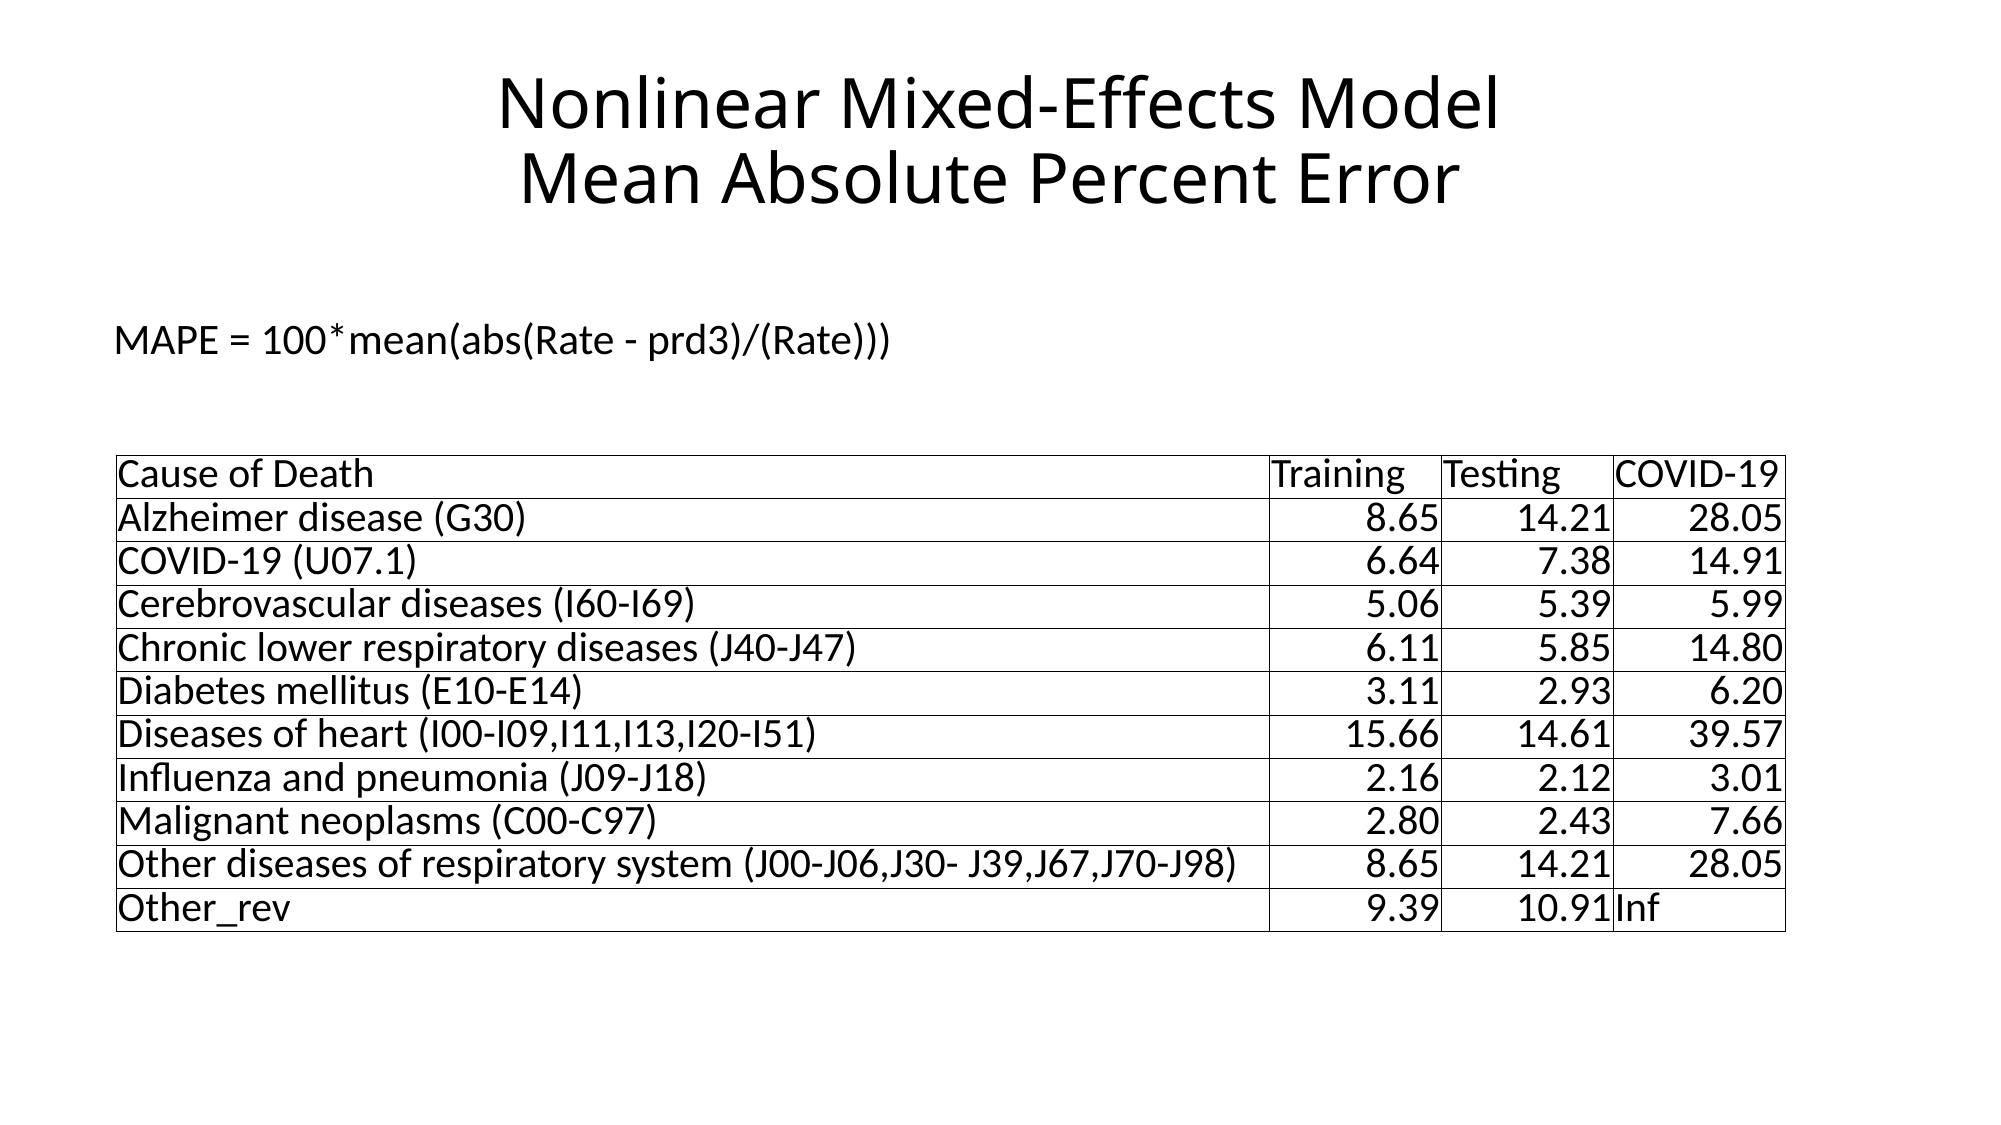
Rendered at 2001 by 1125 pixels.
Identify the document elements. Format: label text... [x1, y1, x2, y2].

table_cell Chronic lower respiratory diseases (J40-J47) [117, 629, 1269, 671]
table_cell 6.64 [1270, 542, 1441, 585]
table_cell 2.12 [1442, 759, 1613, 801]
table_cell Inf [1614, 889, 1785, 931]
table_header COVID-19 [1614, 456, 1785, 498]
table_cell 14.91 [1614, 542, 1785, 585]
list MAPE = 100*mean(abs(Rate - prd3)/(Rate))) [98, 309, 1863, 373]
table_cell 6.11 [1270, 629, 1441, 671]
table_cell 2.93 [1442, 672, 1613, 715]
table_cell 10.91 [1442, 889, 1613, 931]
table_cell 6.20 [1614, 672, 1785, 715]
table_cell 7.66 [1614, 802, 1785, 845]
table_cell 28.05 [1614, 846, 1785, 888]
table_header Testing [1442, 456, 1613, 498]
table_header Cause of Death [117, 456, 1269, 498]
table_cell 2.80 [1270, 802, 1441, 845]
table_cell 14.61 [1442, 716, 1613, 758]
table_cell Malignant neoplasms (C00-C97) [117, 802, 1269, 845]
table_cell 5.39 [1442, 586, 1613, 628]
title Nonlinear Mixed-Effects Model Mean Absolute Percent Error [137, 59, 1863, 227]
table_cell 14.21 [1442, 846, 1613, 888]
table_cell Alzheimer disease (G30) [117, 499, 1269, 541]
table_cell Cerebrovascular diseases (I60-I69) [117, 586, 1269, 628]
table_cell Other diseases of respiratory system (J00-J06,J30- J39,J67,J70-J98) [117, 846, 1269, 888]
table_cell 15.66 [1270, 716, 1441, 758]
table_cell 5.06 [1270, 586, 1441, 628]
table_cell 3.01 [1614, 759, 1785, 801]
table_cell 5.85 [1442, 629, 1613, 671]
table_cell COVID-19 (U07.1) [117, 542, 1269, 585]
table_cell 14.80 [1614, 629, 1785, 671]
table_cell 28.05 [1614, 499, 1785, 541]
table_cell Diabetes mellitus (E10-E14) [117, 672, 1269, 715]
table_cell Diseases of heart (I00-I09,I11,I13,I20-I51) [117, 716, 1269, 758]
table_cell 2.16 [1270, 759, 1441, 801]
table_header Training [1270, 456, 1441, 498]
table_cell 9.39 [1270, 889, 1441, 931]
table_cell 14.21 [1442, 499, 1613, 541]
table_cell Influenza and pneumonia (J09-J18) [117, 759, 1269, 801]
table_cell Other_rev [117, 889, 1269, 931]
table_cell 7.38 [1442, 542, 1613, 585]
table_cell 8.65 [1270, 846, 1441, 888]
table_cell 39.57 [1614, 716, 1785, 758]
table_cell 2.43 [1442, 802, 1613, 845]
table_cell 3.11 [1270, 672, 1441, 715]
table_cell 8.65 [1270, 499, 1441, 541]
table_cell 5.99 [1614, 586, 1785, 628]
